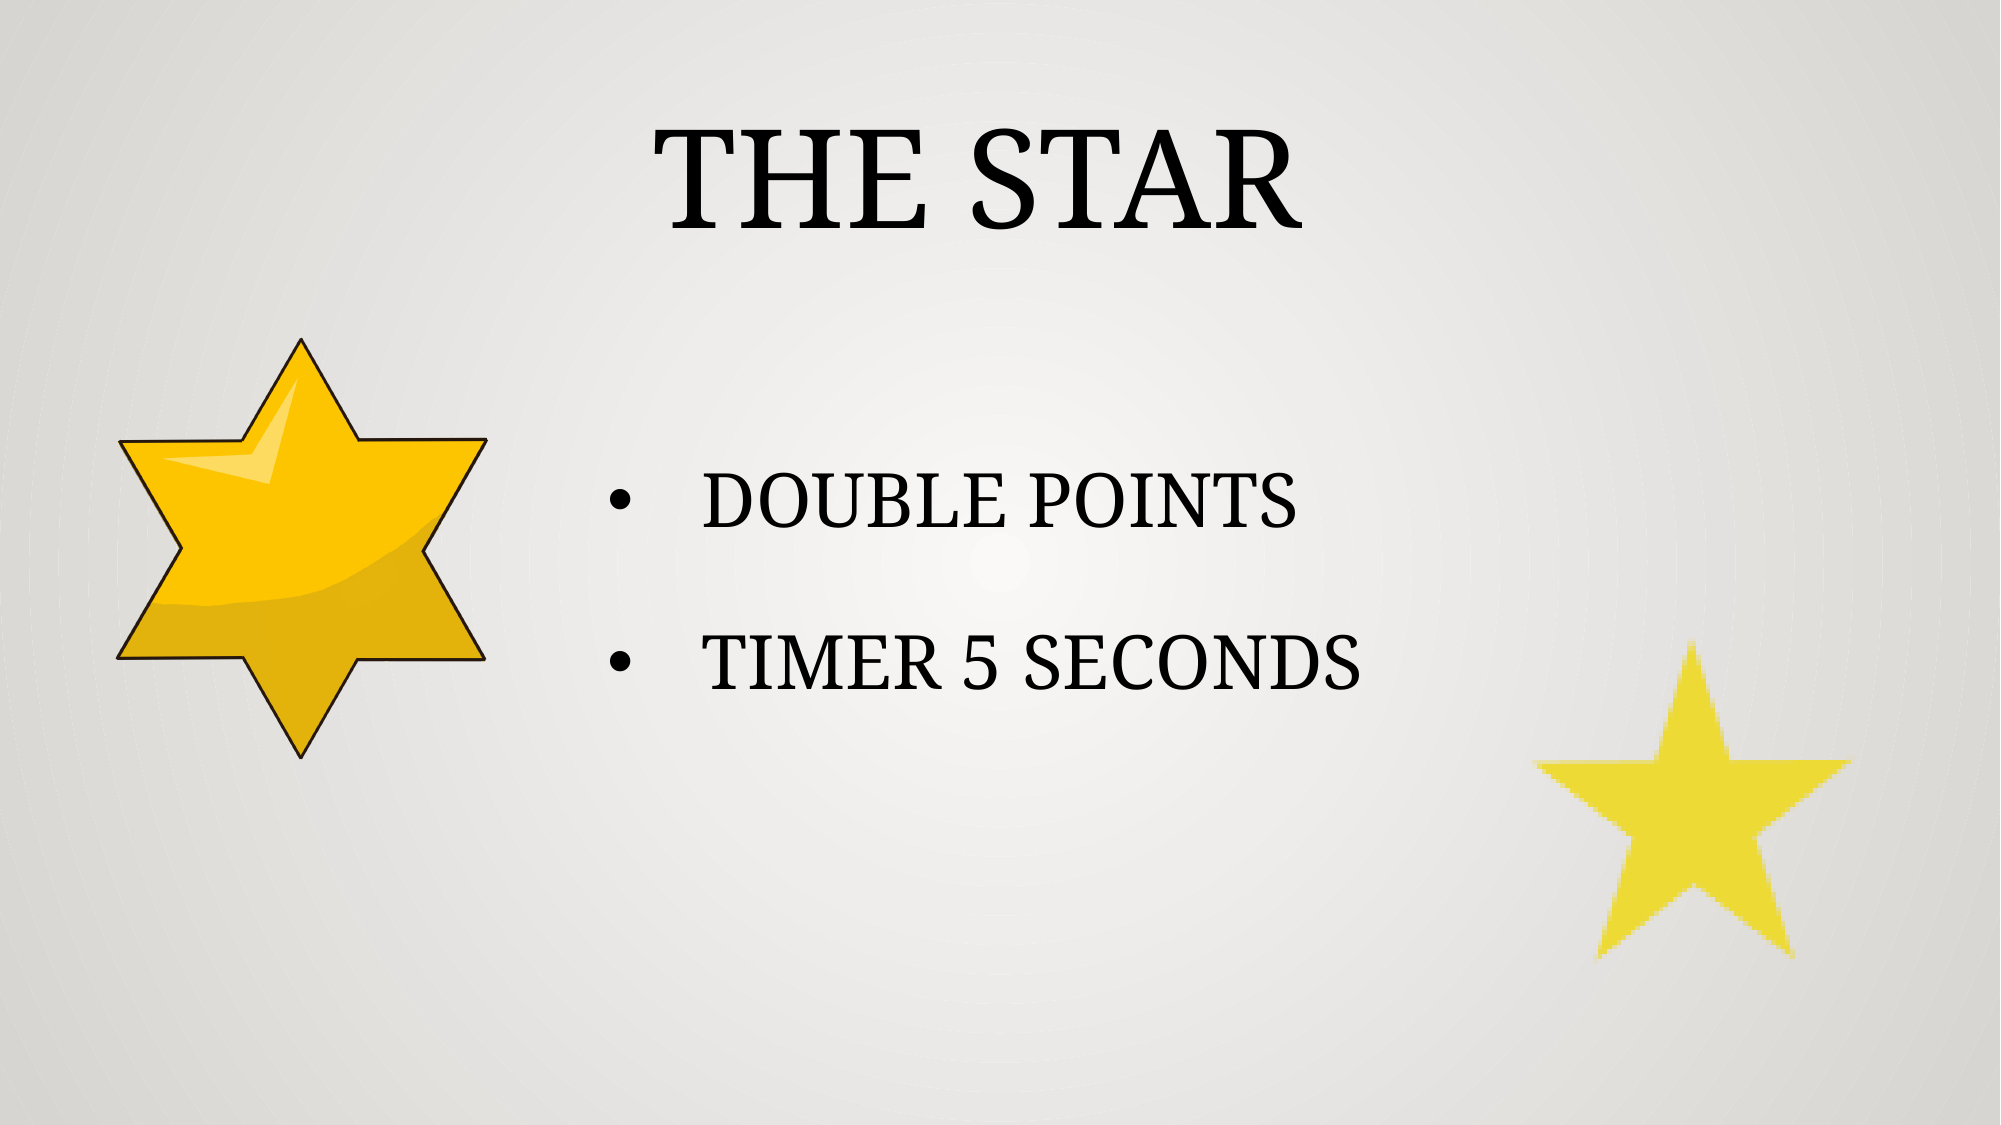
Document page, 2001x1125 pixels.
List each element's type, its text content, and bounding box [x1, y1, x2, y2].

text_box THE STAR [637, 0, 1535, 259]
picture [1528, 637, 1856, 964]
text_box DOUBLE POINTS TIMER 5 SECONDS [592, 316, 1492, 706]
picture [74, 315, 535, 776]
